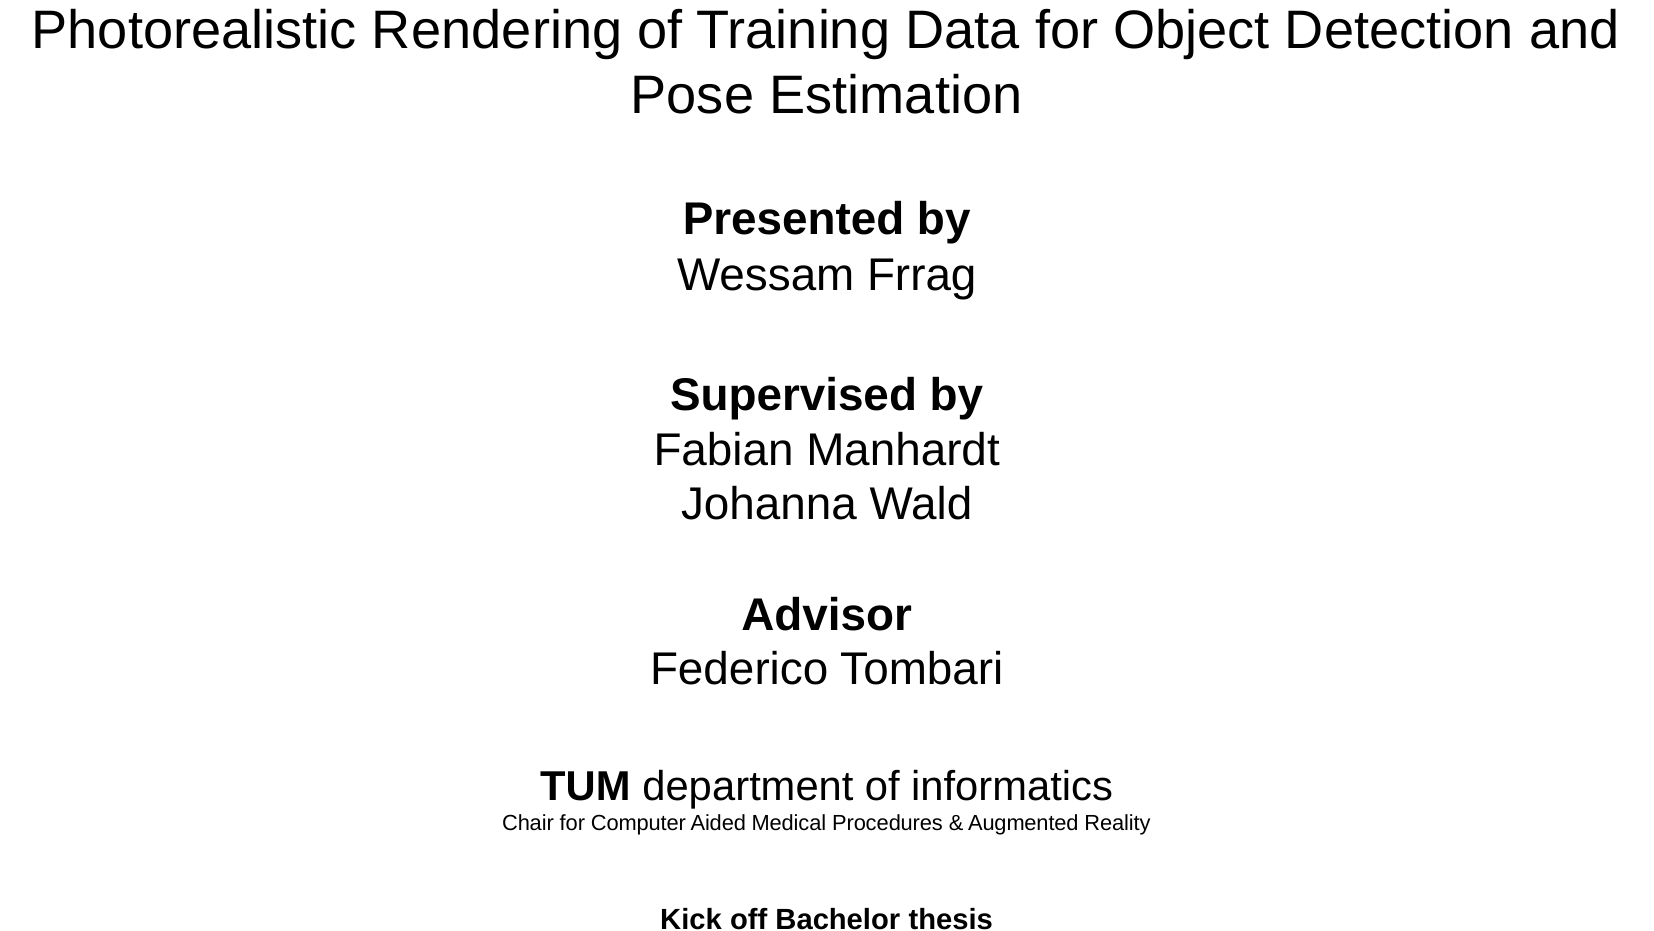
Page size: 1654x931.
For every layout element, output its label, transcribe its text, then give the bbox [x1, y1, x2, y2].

title Photorealistic Rendering of Training Data for Object Detection and Pose Estimation Presented by Wessam Frrag Supervised by Fabian Manhardt Johanna Wald Advisor Federico Tombari TUM department of informatics Chair for Computer Aided Medical Procedures & Augmented Reality Kick off Bachelor thesis [0, 0, 1654, 930]
